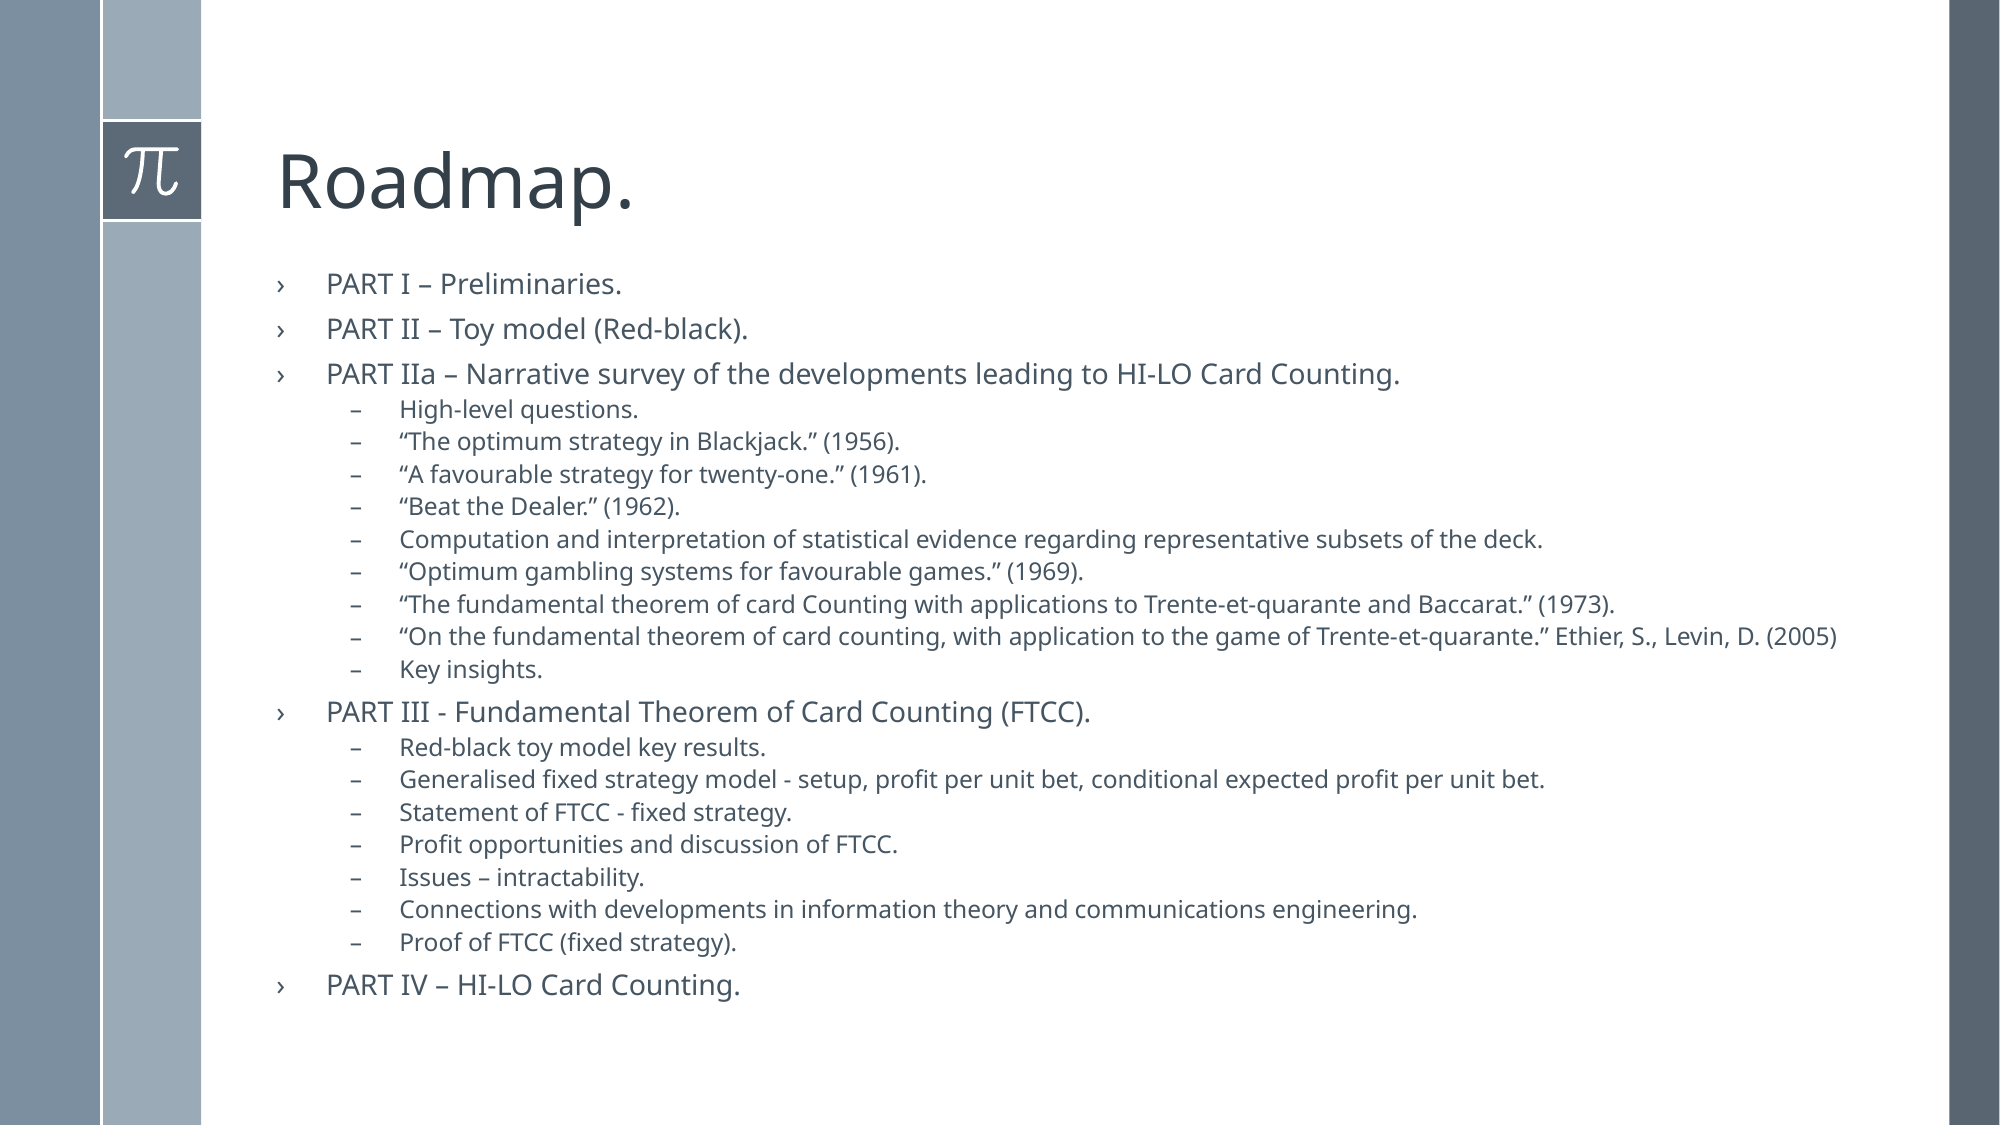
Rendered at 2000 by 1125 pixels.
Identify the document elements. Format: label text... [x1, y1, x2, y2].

title Roadmap. [261, 29, 1867, 233]
list PART I – Preliminaries. PART II – Toy model (Red-black). PART IIa – Narrative survey of the developments leading to HI-LO Card Counting. High-level questions. “The optimum strategy in Blackjack.” (1956). “A favourable strategy for twenty-one.” (1961). “Beat the Dealer.” (1962). Computation and interpretation of statistical evidence regarding representative subsets of the deck. “Optimum gambling systems for favourable games.” (1969). “The fundamental theorem of card Counting with applications to Trente-et-quarante and Baccarat.” (1973). “On the fundamental theorem of card counting, with application to the game of Trente-et-quarante.” Ethier, S., Levin, D. (2005) Key insights. PART III - Fundamental Theorem of Card Counting (FTCC). Red-black toy model key results. Generalised fixed strategy model - setup, profit per unit bet, conditional expected profit per unit bet. Statement of FTCC - fixed strategy. Profit opportunities and discussion of FTCC. Issues – intractability. Connections with developments in information theory and communications engineering. Proof of FTCC (fixed strategy). PART IV – HI-LO Card Counting. [261, 262, 1867, 1013]
